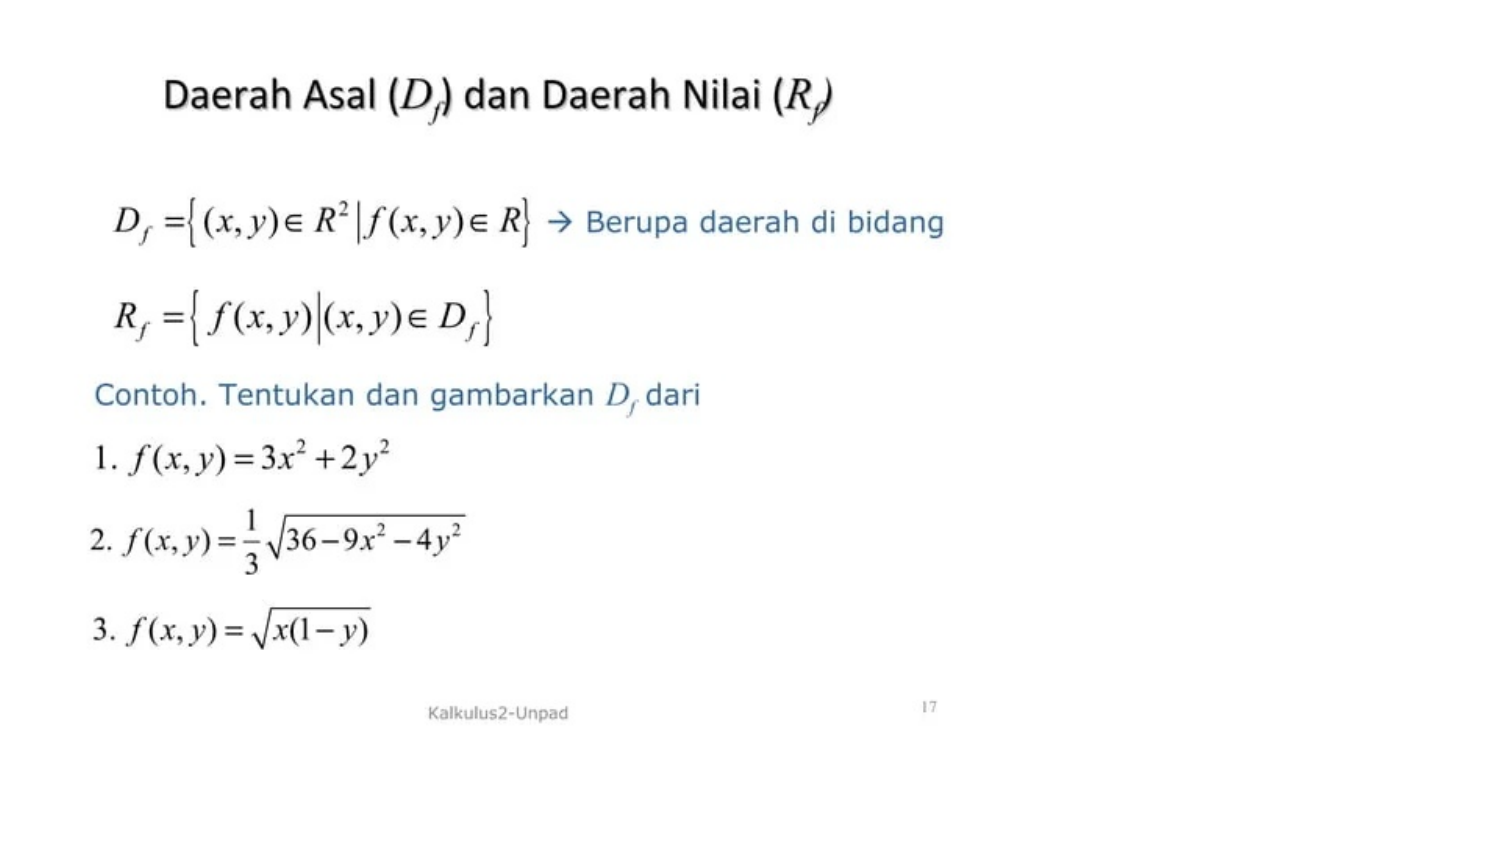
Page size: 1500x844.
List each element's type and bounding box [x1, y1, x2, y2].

picture [0, 0, 997, 748]
